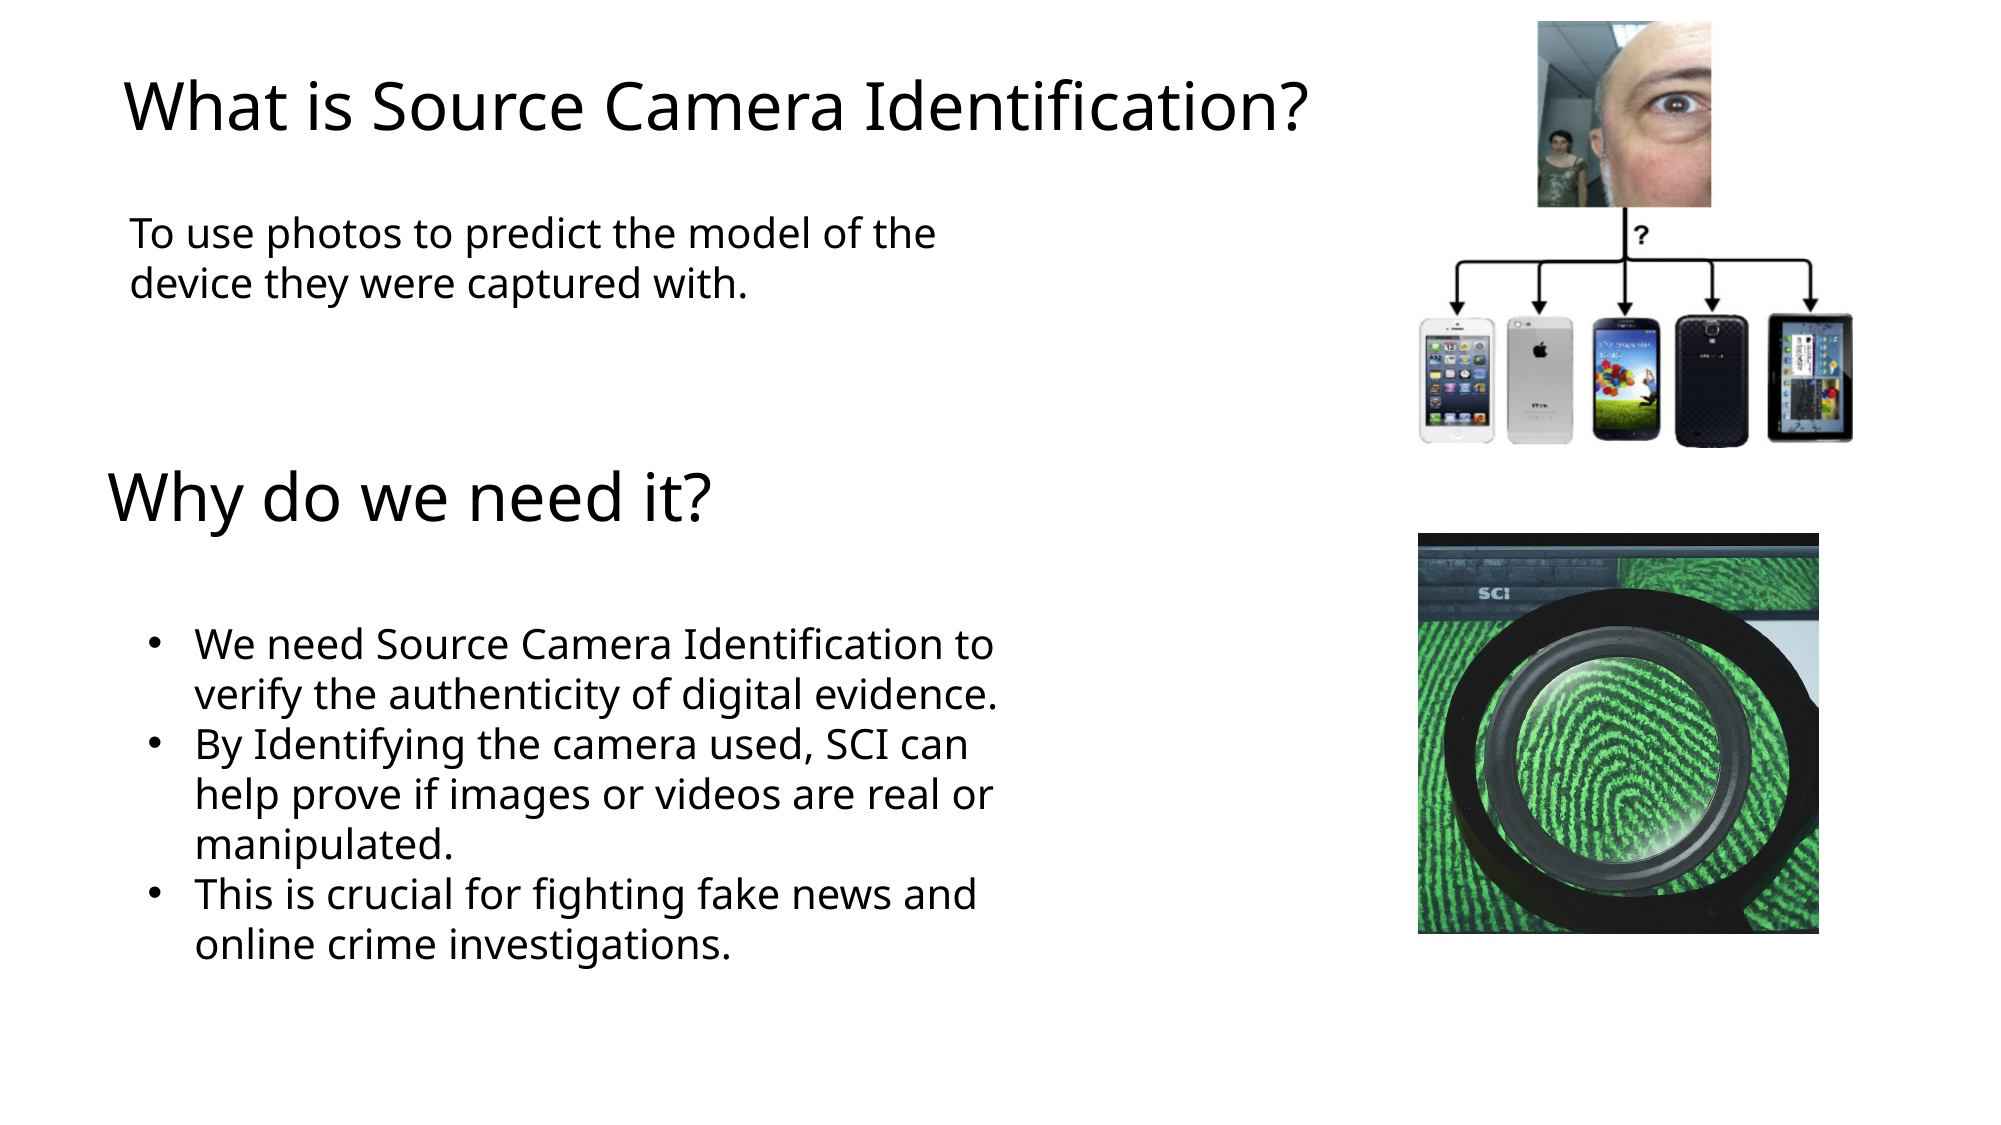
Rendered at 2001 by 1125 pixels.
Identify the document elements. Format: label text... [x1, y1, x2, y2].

text_box We need Source Camera Identification to verify the authenticity of digital evidence. By Identifying the camera used, SCI can help prove if images or videos are real or manipulated. This is crucial for fighting fake news and online crime investigations. [132, 610, 1059, 975]
picture [1417, 20, 1853, 449]
text_box Why do we need it? [92, 446, 729, 542]
text_box What is Source Camera Identification? [108, 56, 1326, 151]
text_box To use photos to predict the model of the device they were captured with. [114, 199, 1059, 314]
picture [1417, 533, 1819, 935]
